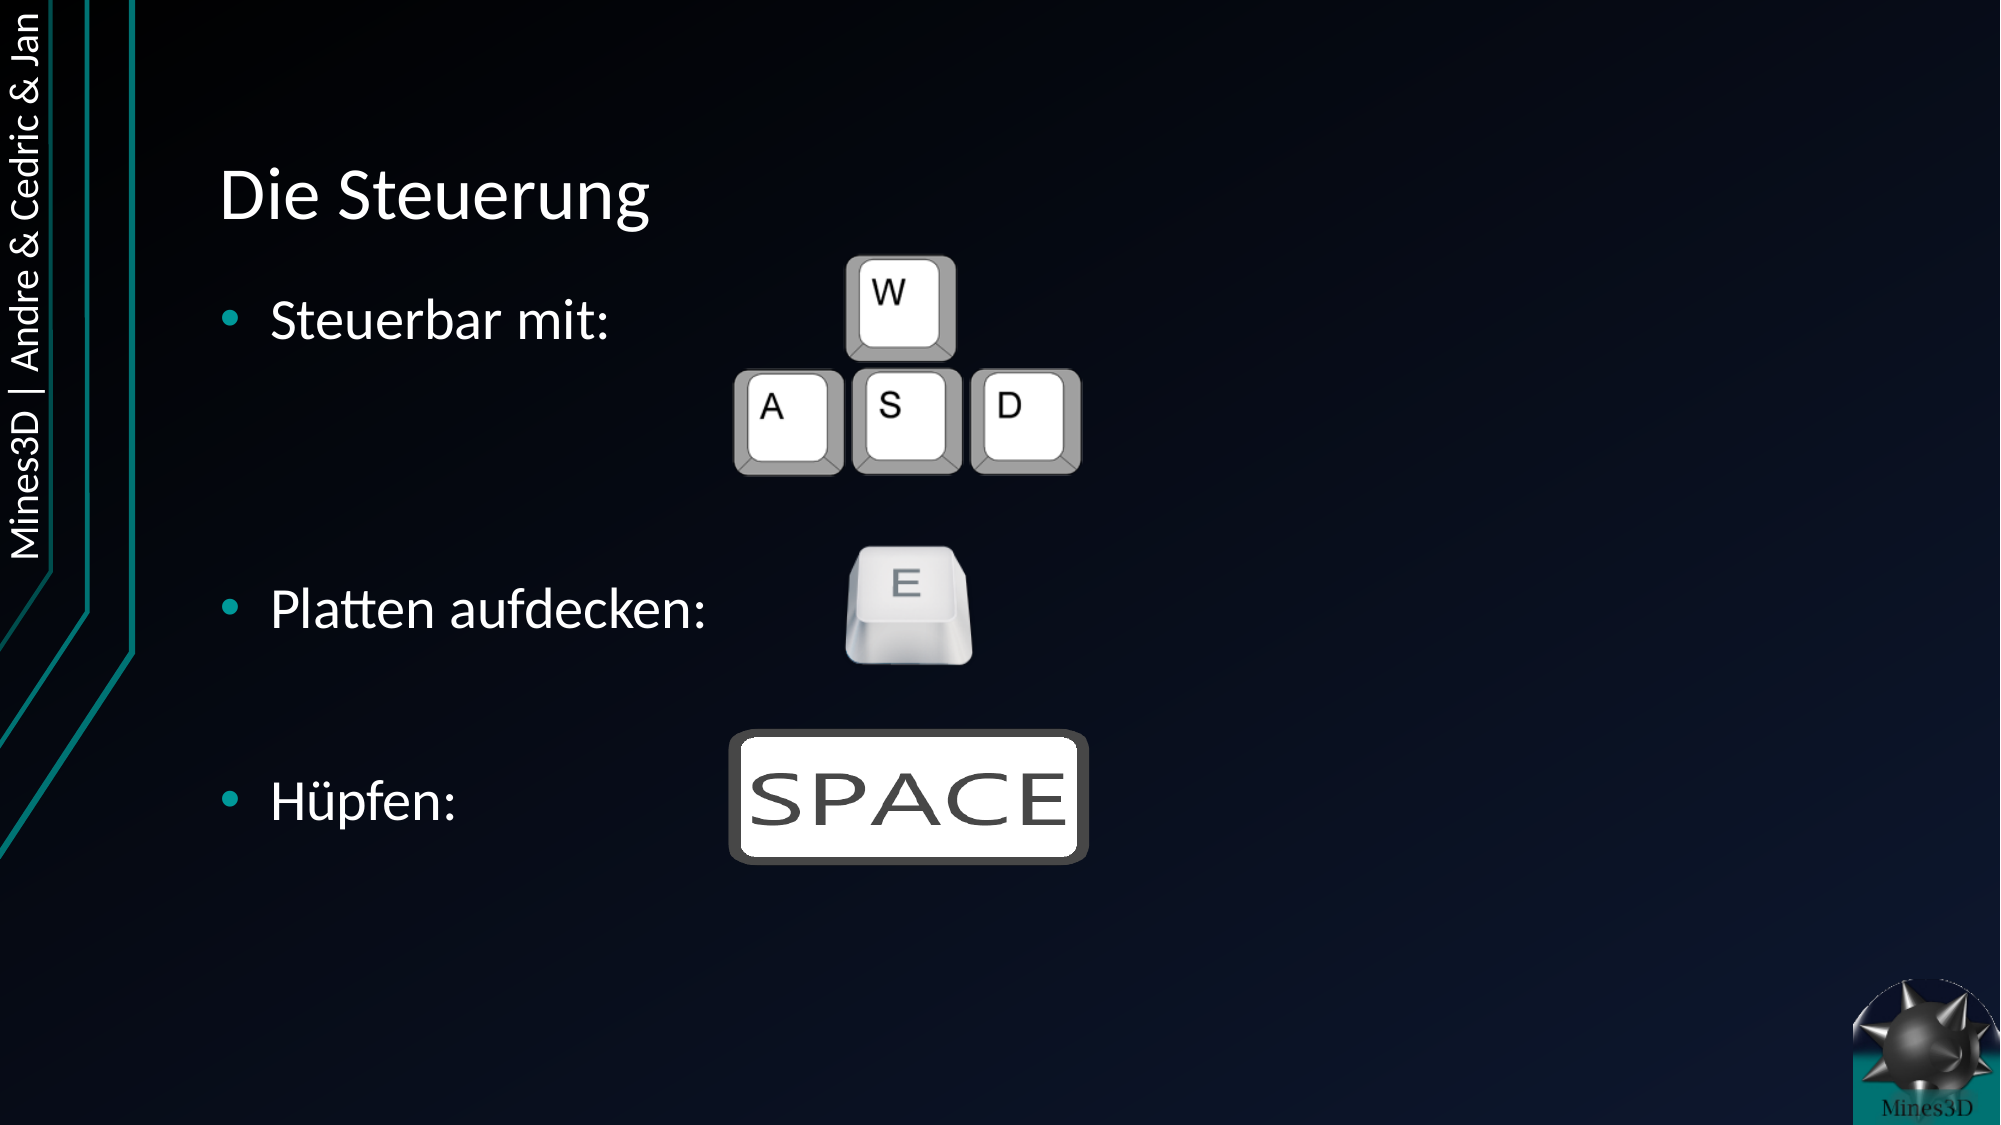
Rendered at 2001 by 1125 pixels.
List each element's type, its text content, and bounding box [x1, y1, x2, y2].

picture [1853, 977, 2000, 1125]
title Die Steuerung [200, 45, 1900, 246]
picture [712, 530, 1104, 907]
picture [730, 247, 1086, 479]
text_box Mines3D | Andre & Cedric & Jan [0, 0, 54, 577]
list Steuerbar mit: Platten aufdecken: Hüpfen: [200, 279, 1900, 1012]
